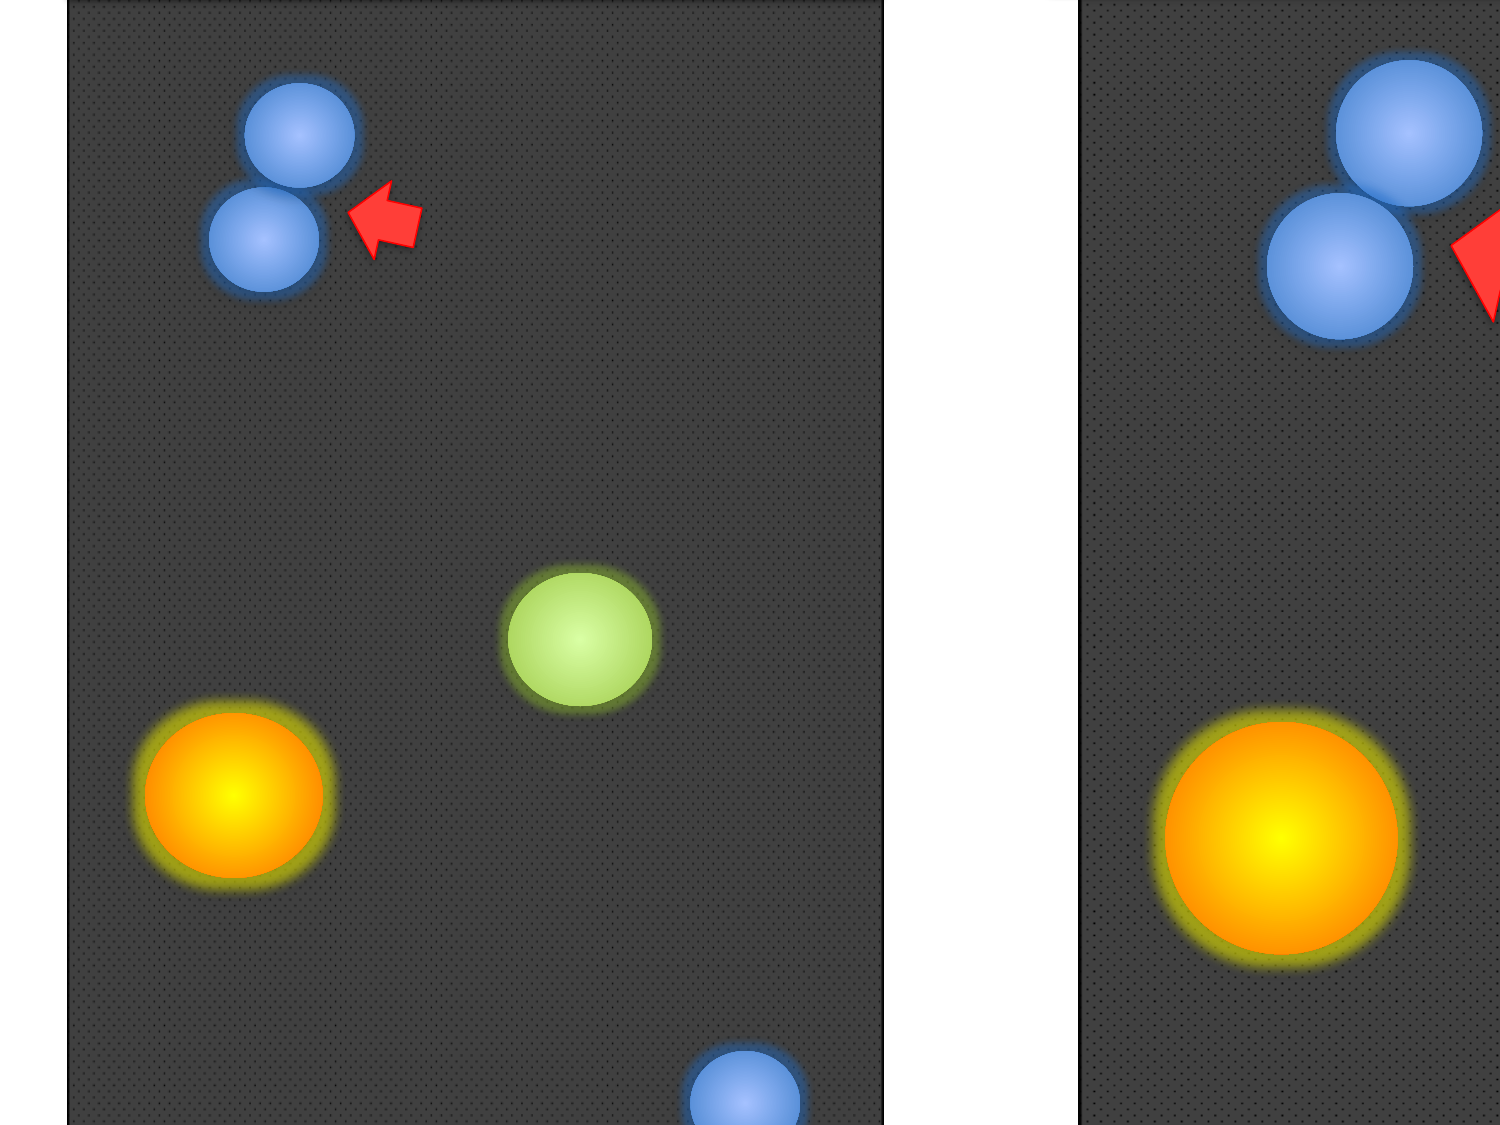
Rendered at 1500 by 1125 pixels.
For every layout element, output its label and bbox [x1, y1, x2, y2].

text_box [67, 0, 885, 1125]
text_box [1049, 0, 1500, 1125]
